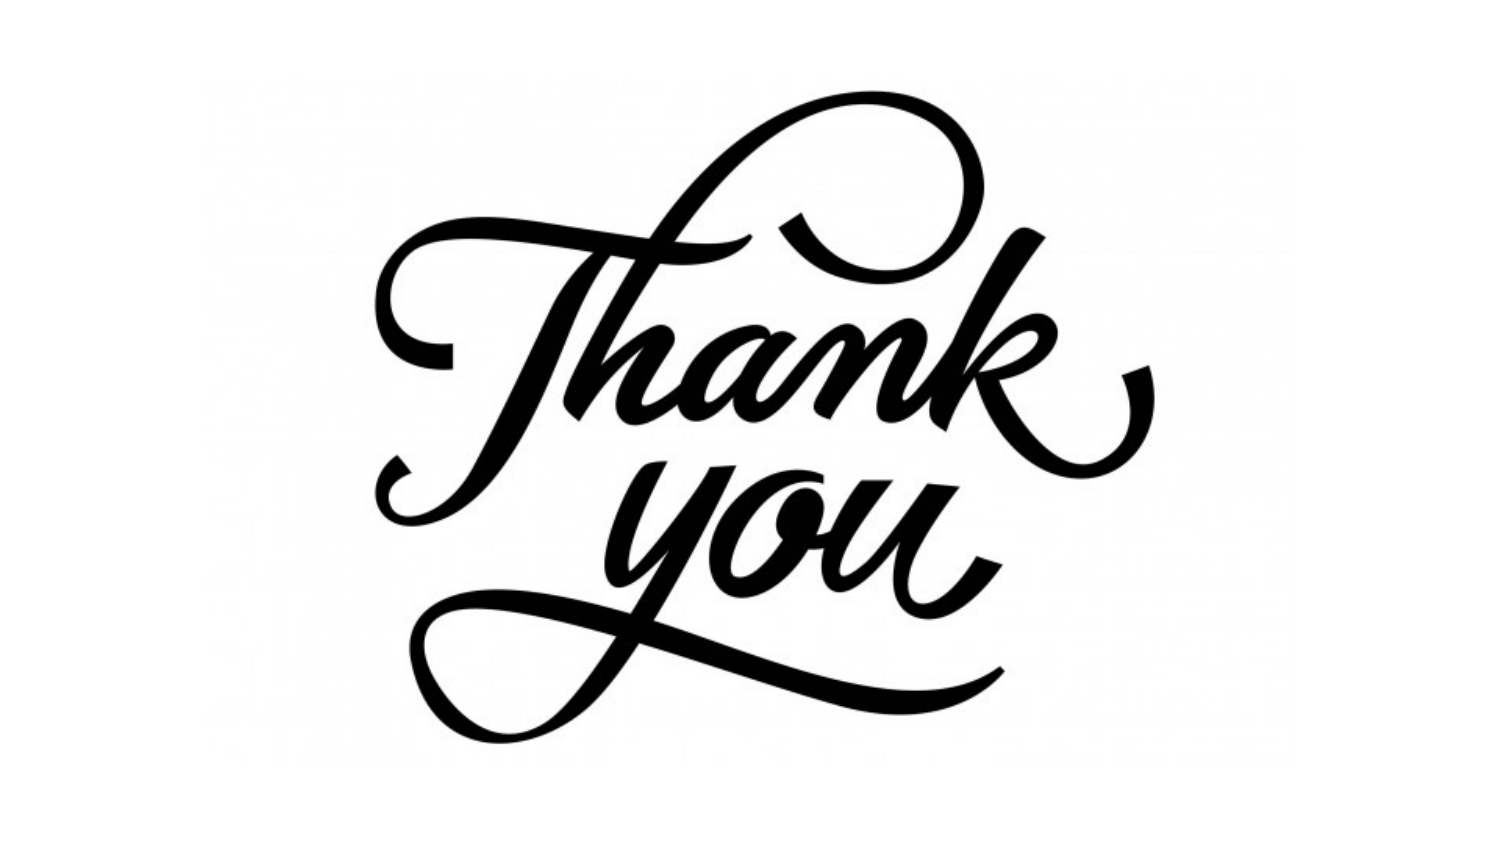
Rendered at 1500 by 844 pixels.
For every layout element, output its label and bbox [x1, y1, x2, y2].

picture [202, 77, 1298, 766]
